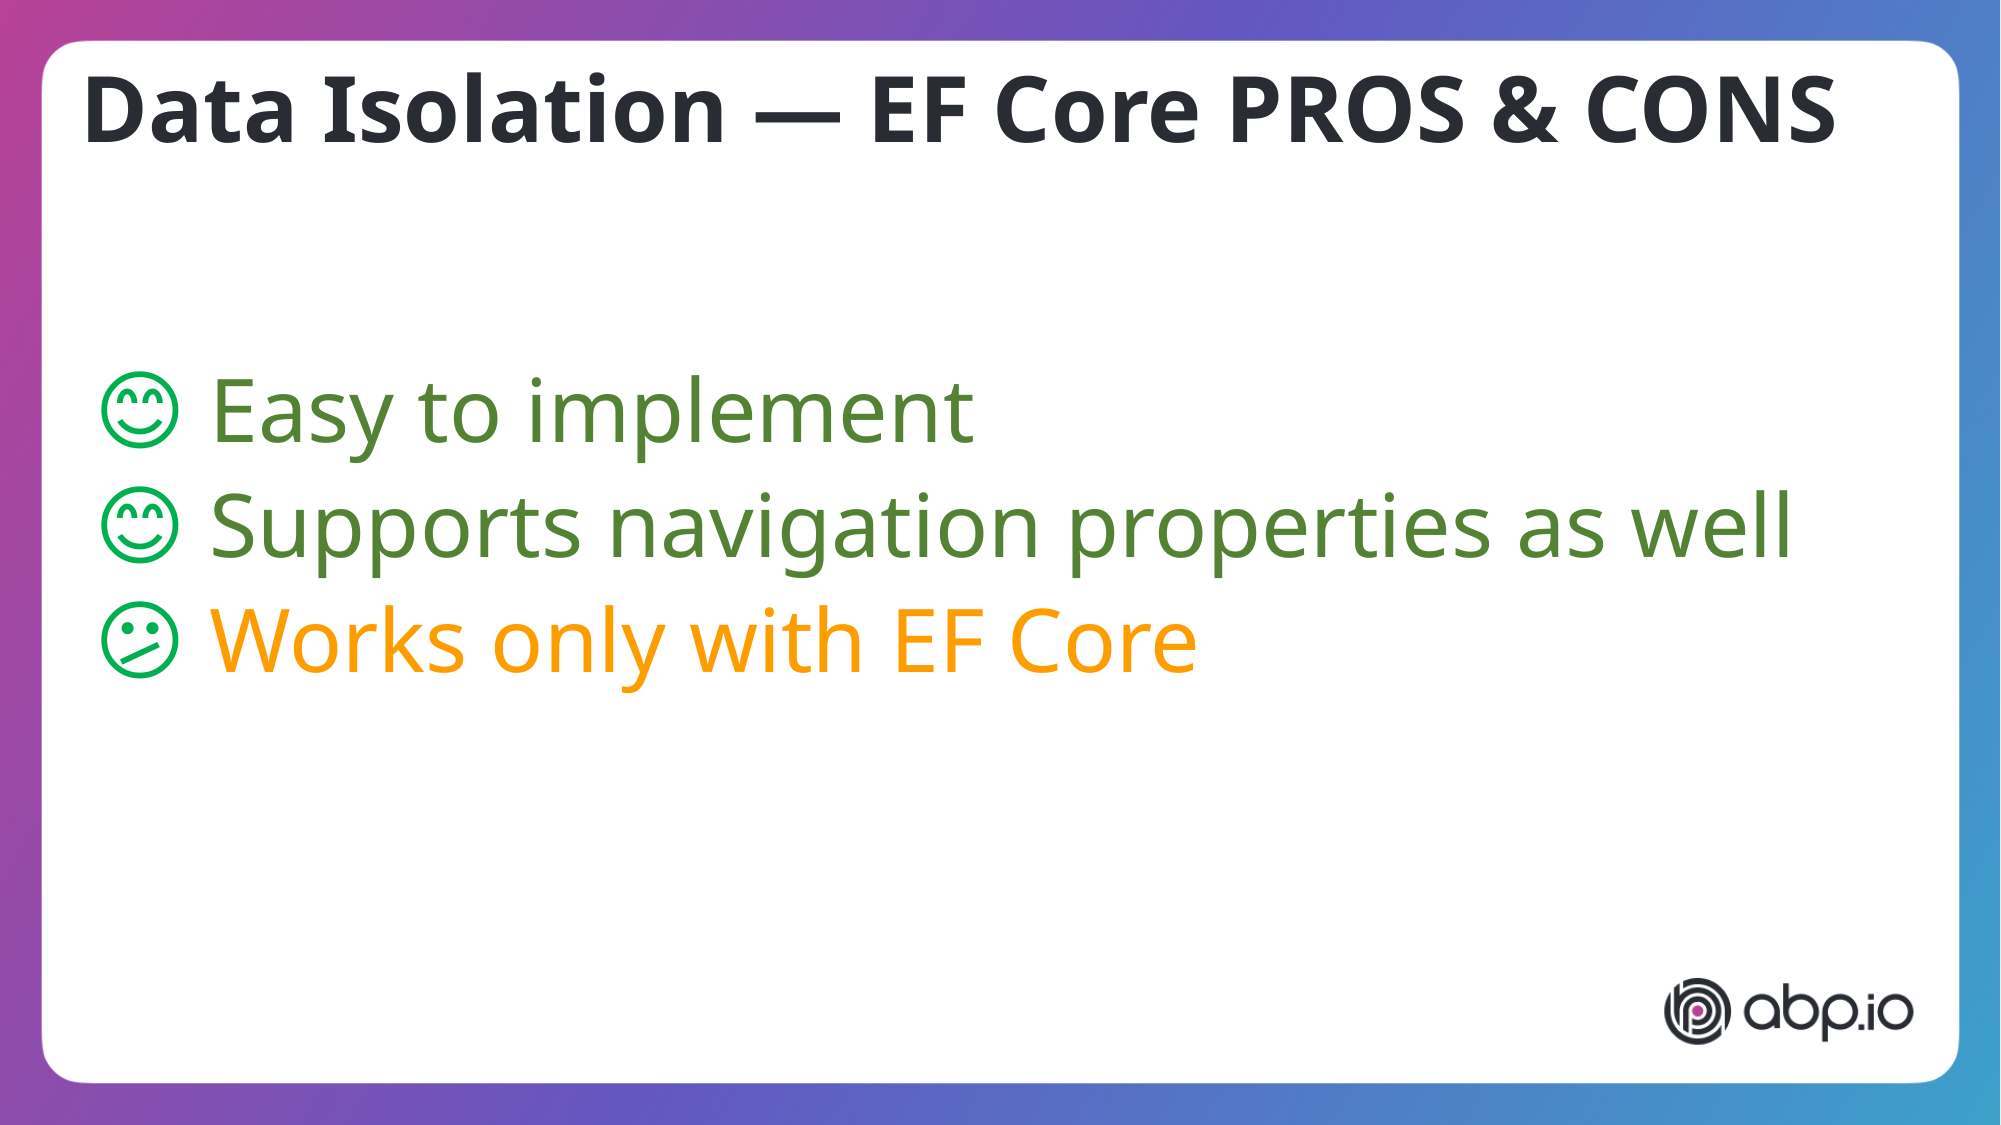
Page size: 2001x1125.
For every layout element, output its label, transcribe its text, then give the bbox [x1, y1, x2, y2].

title Data Isolation — EF Core PROS & CONS [65, 43, 1863, 182]
picture [0, 0, 2001, 1125]
list 😊 Easy to implement 😊 Supports navigation properties as well 😕 Works only with EF Core [79, 358, 1956, 702]
